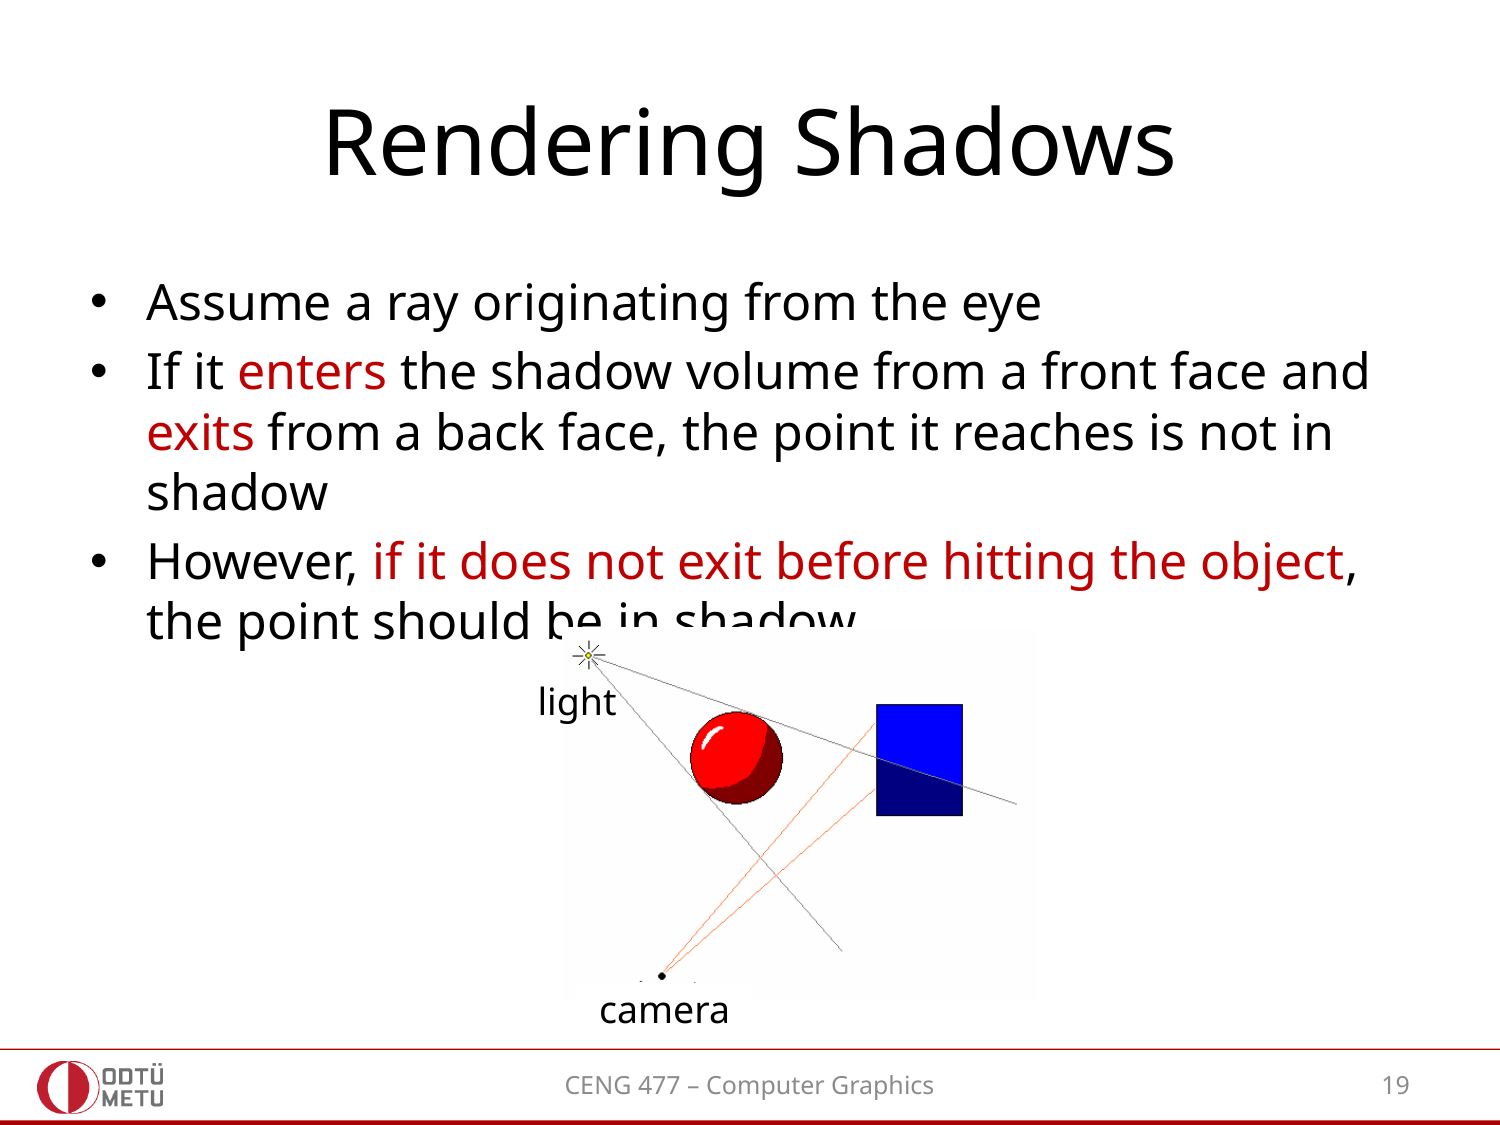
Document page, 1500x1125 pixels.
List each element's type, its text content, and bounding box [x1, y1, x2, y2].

title Rendering Shadows [75, 45, 1425, 233]
picture [37, 1061, 163, 1114]
footer CENG 477 – Computer Graphics [512, 1056, 988, 1117]
text_box camera [575, 1008, 754, 1036]
picture [562, 626, 1037, 1000]
list Assume a ray originating from the eye If it enters the shadow volume from a front face and exits from a back face, the point it reaches is not in shadow However, if it does not exit before hitting the object, the point should be in shadow [75, 262, 1425, 1005]
text_box light [488, 673, 557, 729]
slide_number 19 [1074, 1056, 1425, 1117]
